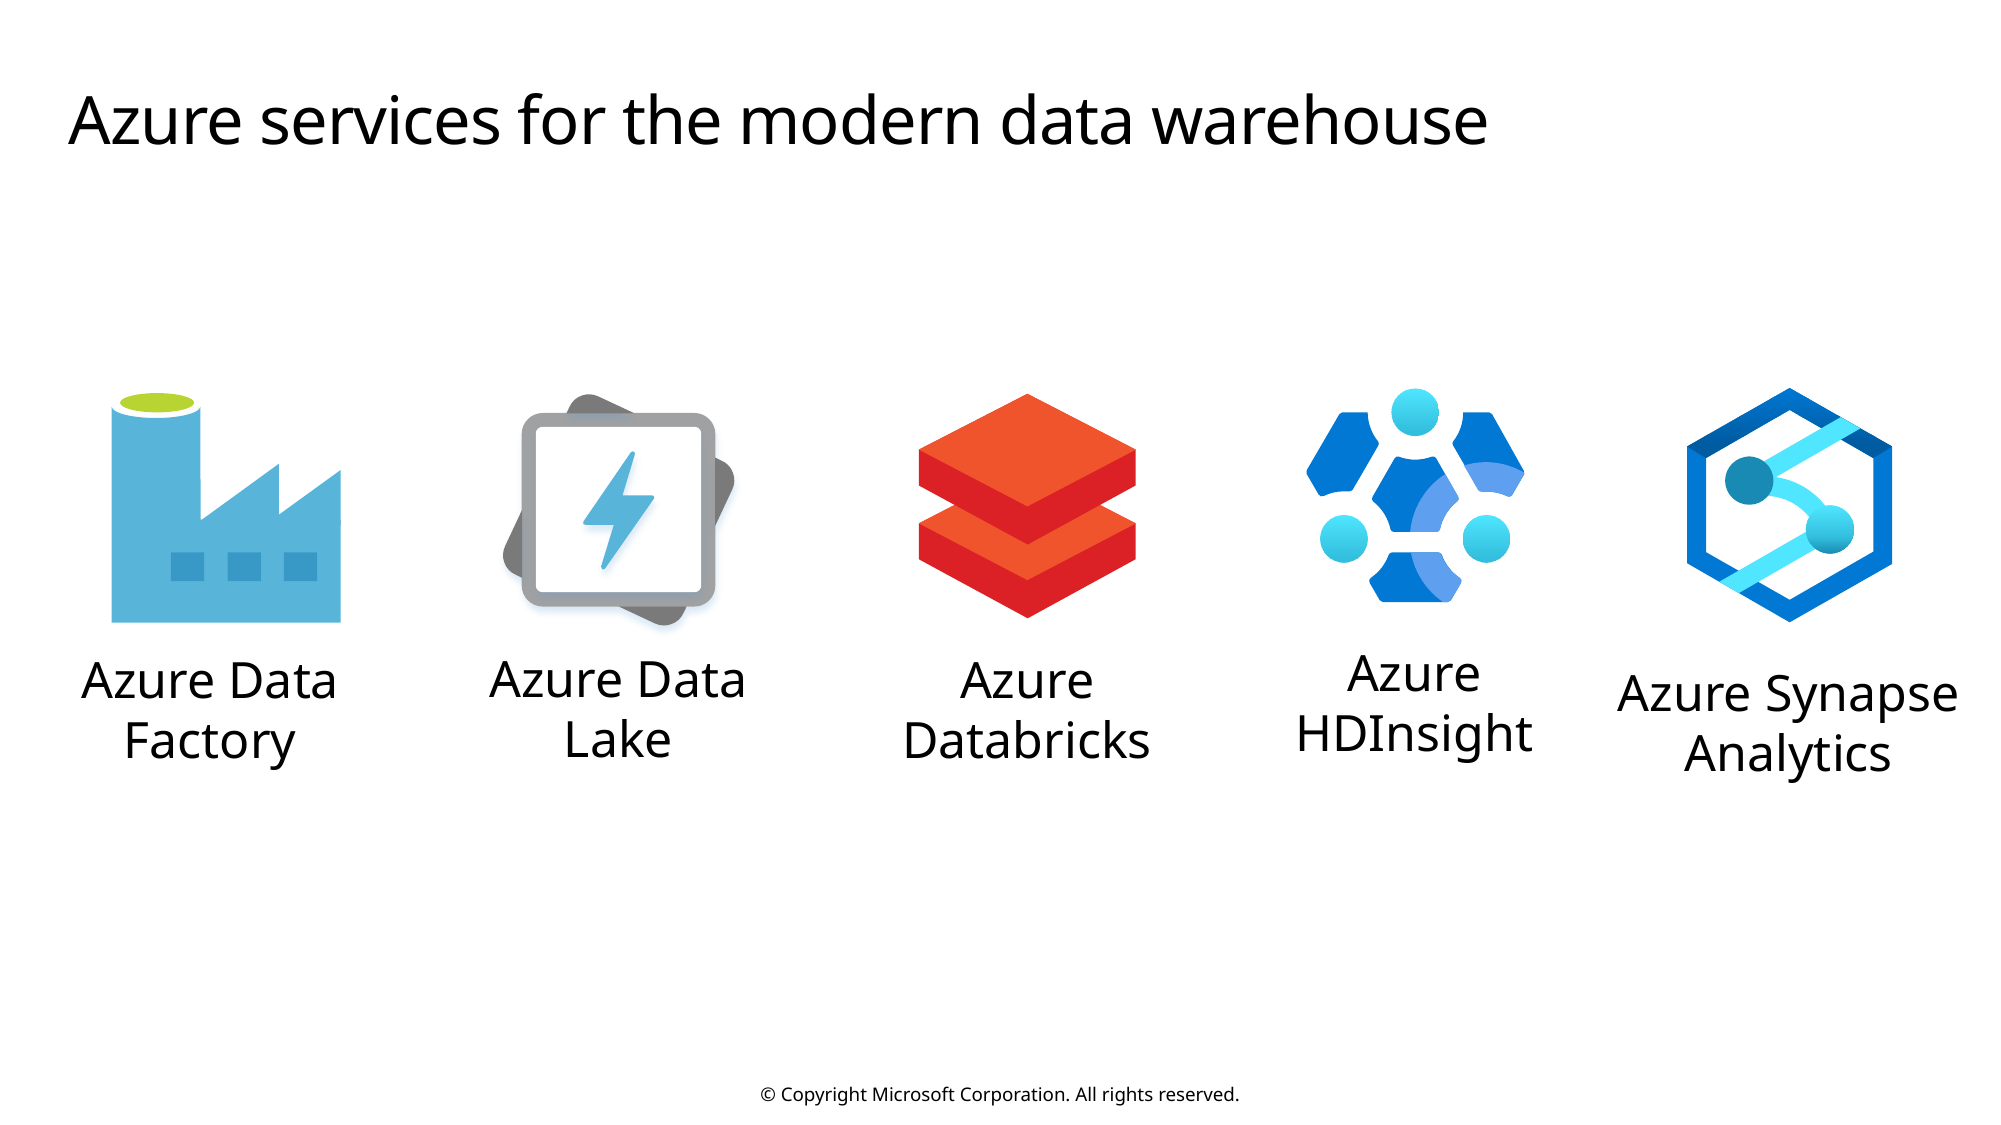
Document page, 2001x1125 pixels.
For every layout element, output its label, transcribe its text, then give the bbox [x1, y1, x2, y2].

text_box Azure Data Lake [436, 647, 801, 781]
picture [1685, 386, 1893, 623]
text_box Azure HDInsight [1232, 641, 1596, 774]
text_box Azure Synapse Analytics [1607, 661, 1971, 795]
picture [911, 386, 1144, 633]
text_box Azure Data Factory [28, 648, 392, 782]
picture [1303, 386, 1526, 603]
text_box Azure Databricks [845, 648, 1209, 782]
picture [489, 386, 747, 644]
picture [103, 386, 345, 623]
title Azure services for the modern data warehouse [68, 72, 1930, 184]
